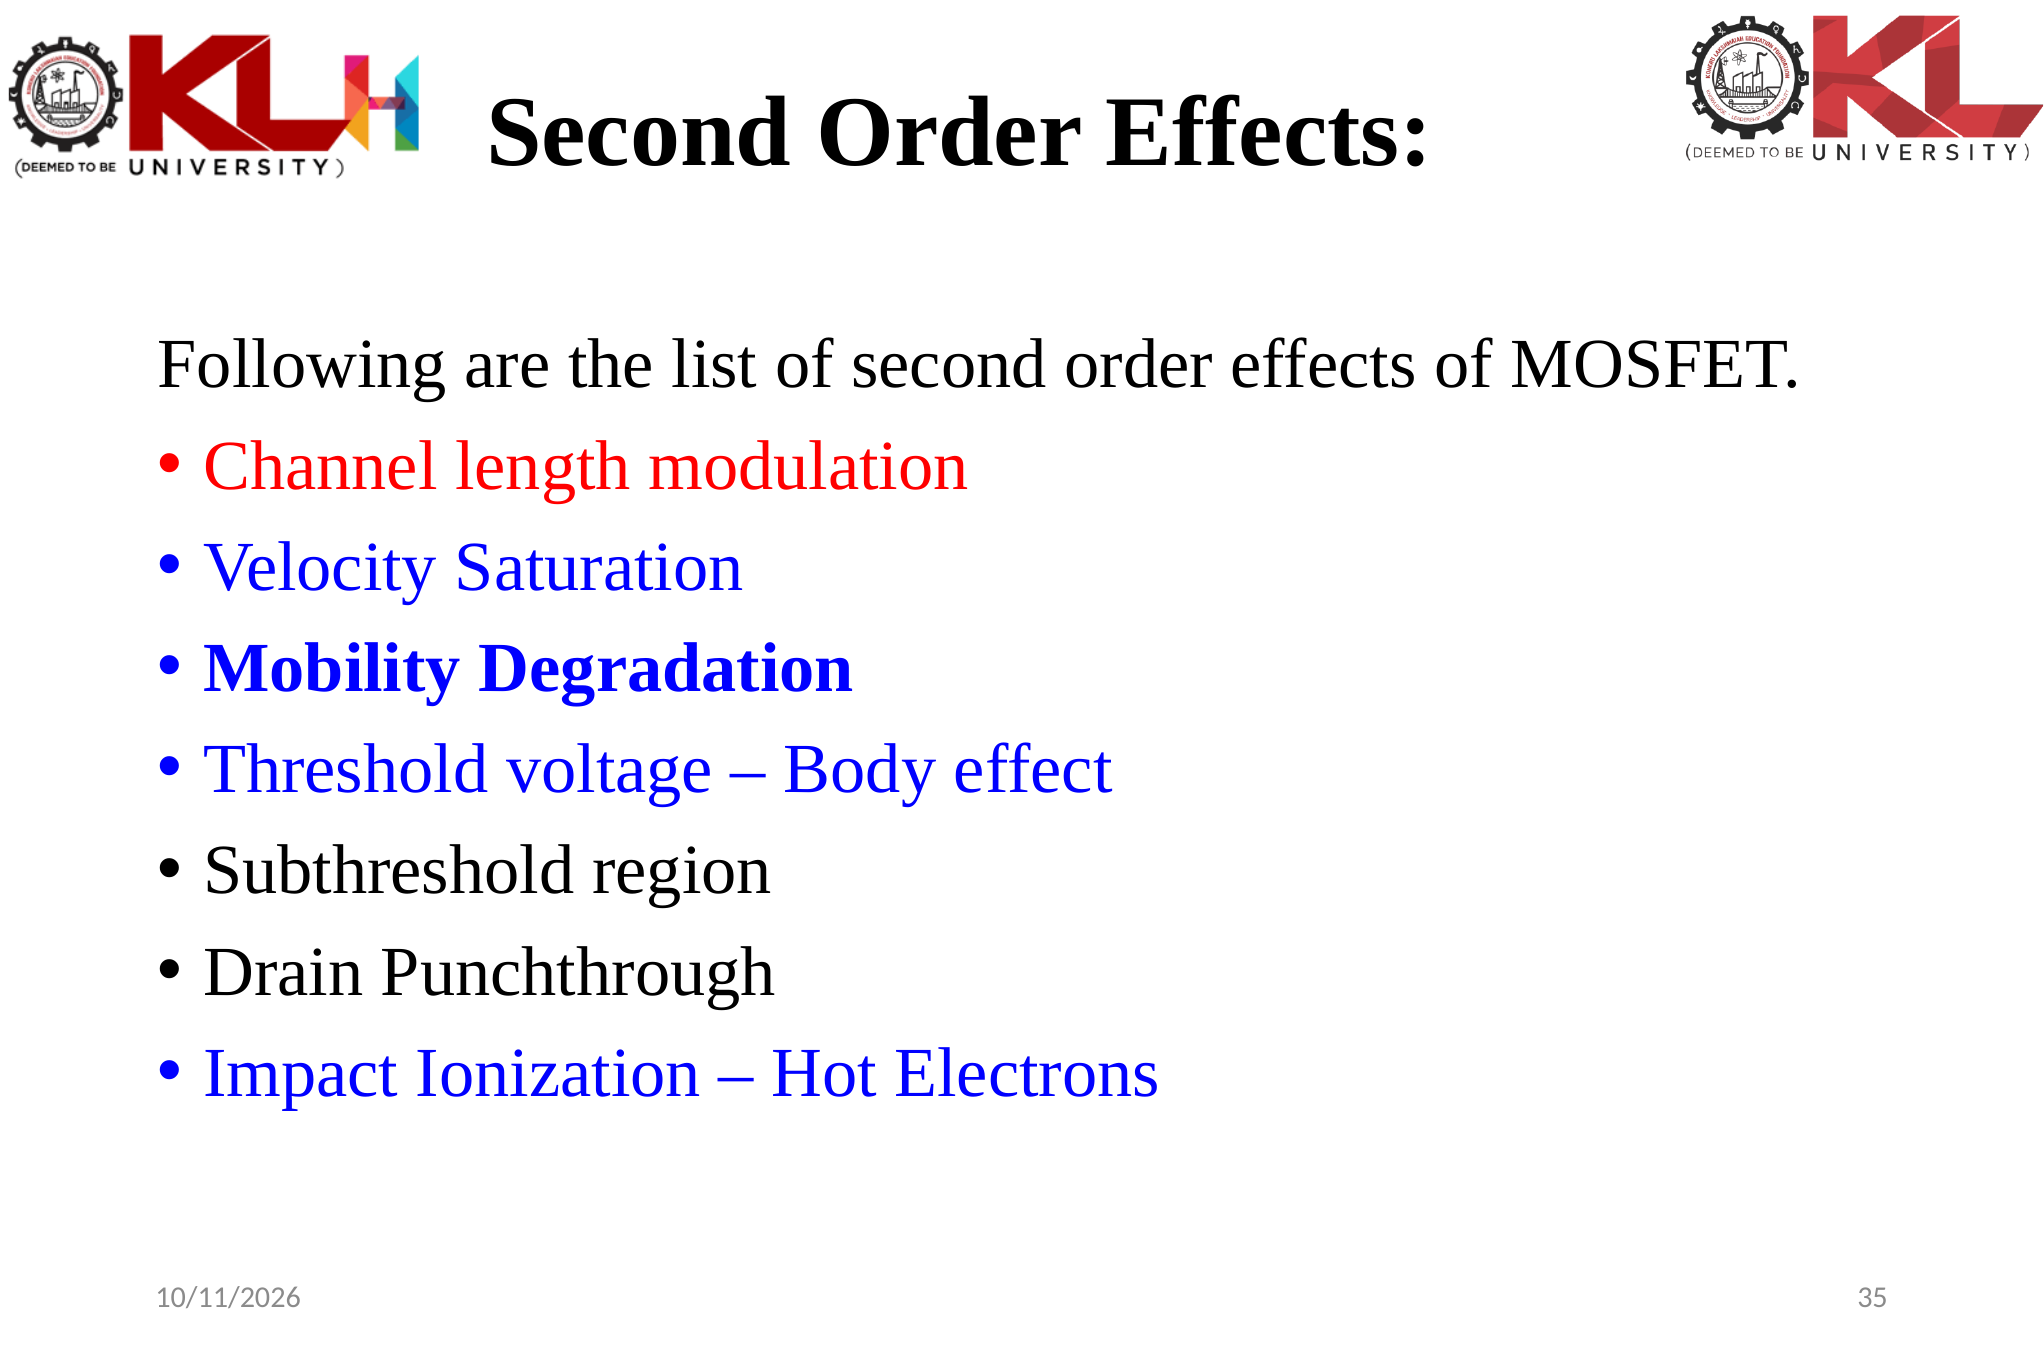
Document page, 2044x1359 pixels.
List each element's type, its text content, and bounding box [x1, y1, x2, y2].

slide_number 35 [1443, 1258, 1903, 1332]
picture [1686, 15, 2044, 161]
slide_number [140, 1258, 601, 1332]
title Second Order Effects: [471, 67, 1680, 199]
list Following are the list of second order effects of MOSFET. Channel length modulation Velocity Saturation Mobility Degradation Threshold voltage – Body effect Subthreshold region Drain Punchthrough Impact Ionization – Hot Electrons [142, 319, 1905, 1182]
picture [0, 1, 433, 207]
